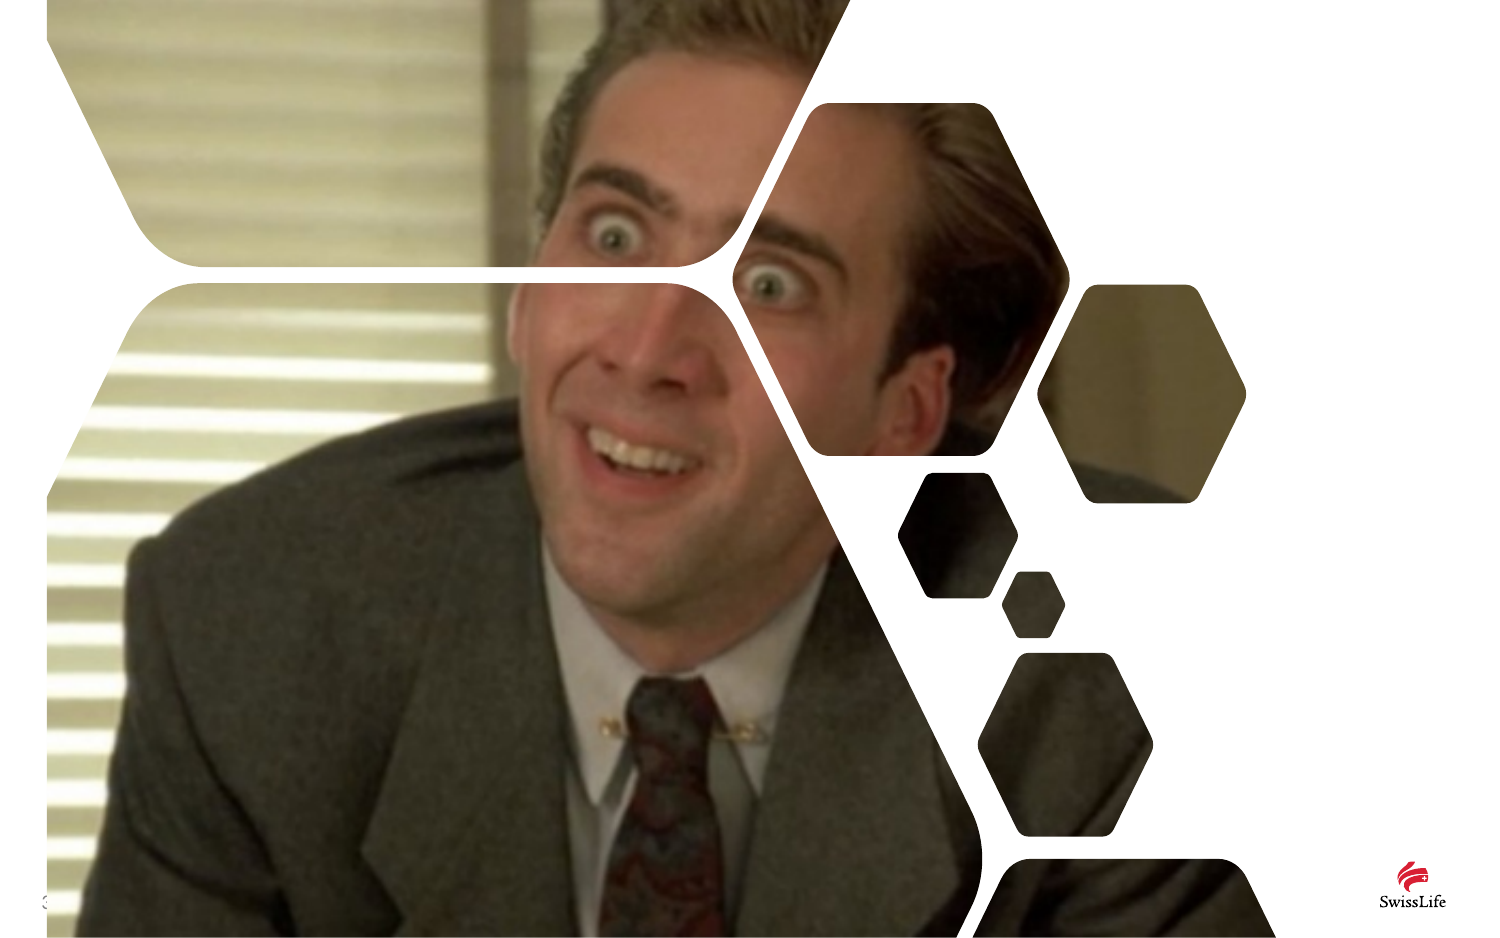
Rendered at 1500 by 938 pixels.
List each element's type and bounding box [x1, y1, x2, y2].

picture [46, 0, 1277, 938]
